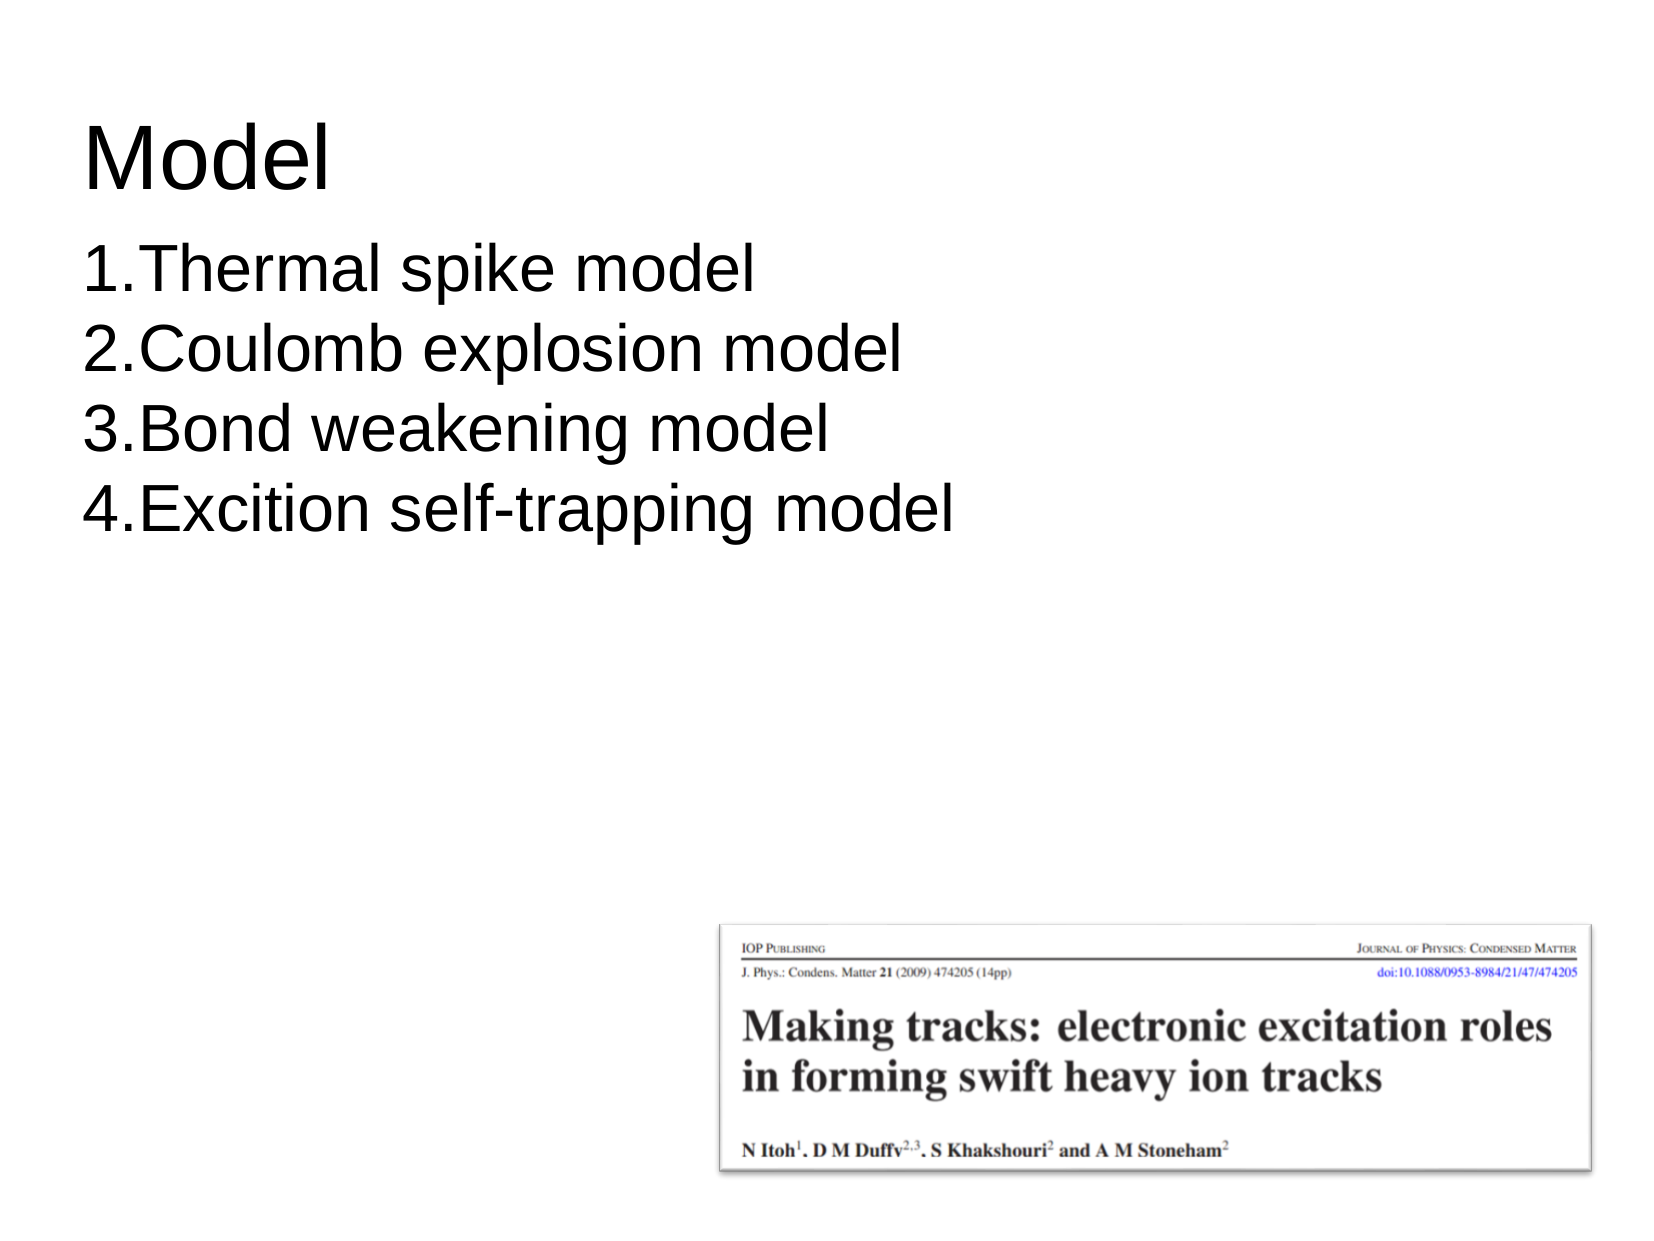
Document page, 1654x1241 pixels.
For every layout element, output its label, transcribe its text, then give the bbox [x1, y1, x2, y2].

picture [708, 915, 1602, 1185]
text_box Model [82, 49, 1571, 224]
text_box 1.Thermal spike model 2.Coulomb explosion model 3.Bond weakening model 4.Excition self-trapping model [82, 224, 1571, 660]
